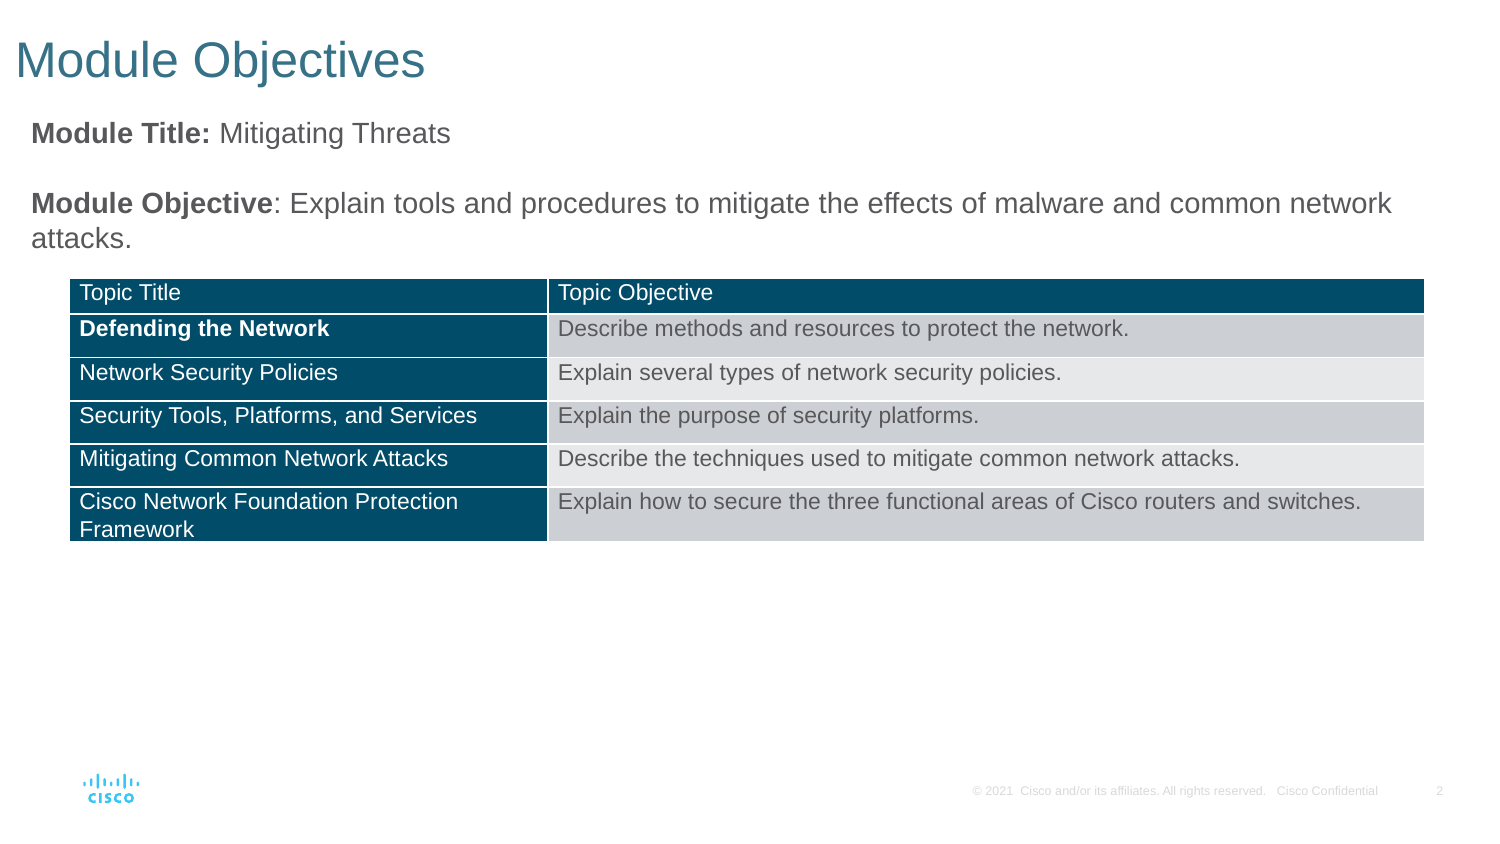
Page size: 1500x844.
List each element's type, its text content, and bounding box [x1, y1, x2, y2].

table_cell Cisco Network Foundation Protection Framework [70, 488, 547, 541]
table_cell Describe the techniques used to mitigate common network attacks. [549, 445, 1424, 486]
table_cell Explain how to secure the three functional areas of Cisco routers and switches. [549, 488, 1424, 541]
title Module Objectives [0, 6, 1500, 108]
table_cell Explain several types of network security policies. [549, 358, 1424, 400]
table_cell Explain the purpose of security platforms. [549, 402, 1424, 443]
table_cell Describe methods and resources to protect the network. [549, 315, 1424, 357]
table_header Topic Title [70, 279, 547, 313]
table_cell Security Tools, Platforms, and Services [70, 402, 547, 443]
table_header Topic Objective [549, 279, 1424, 313]
table_cell Mitigating Common Network Attacks [70, 445, 547, 486]
table_cell Defending the Network [70, 315, 547, 357]
list Module Title: Mitigating Threats Module Objective: Explain tools and procedures to mitigate the effects of malware and common network attacks. [16, 107, 1449, 244]
table_cell Network Security Policies [70, 358, 547, 400]
